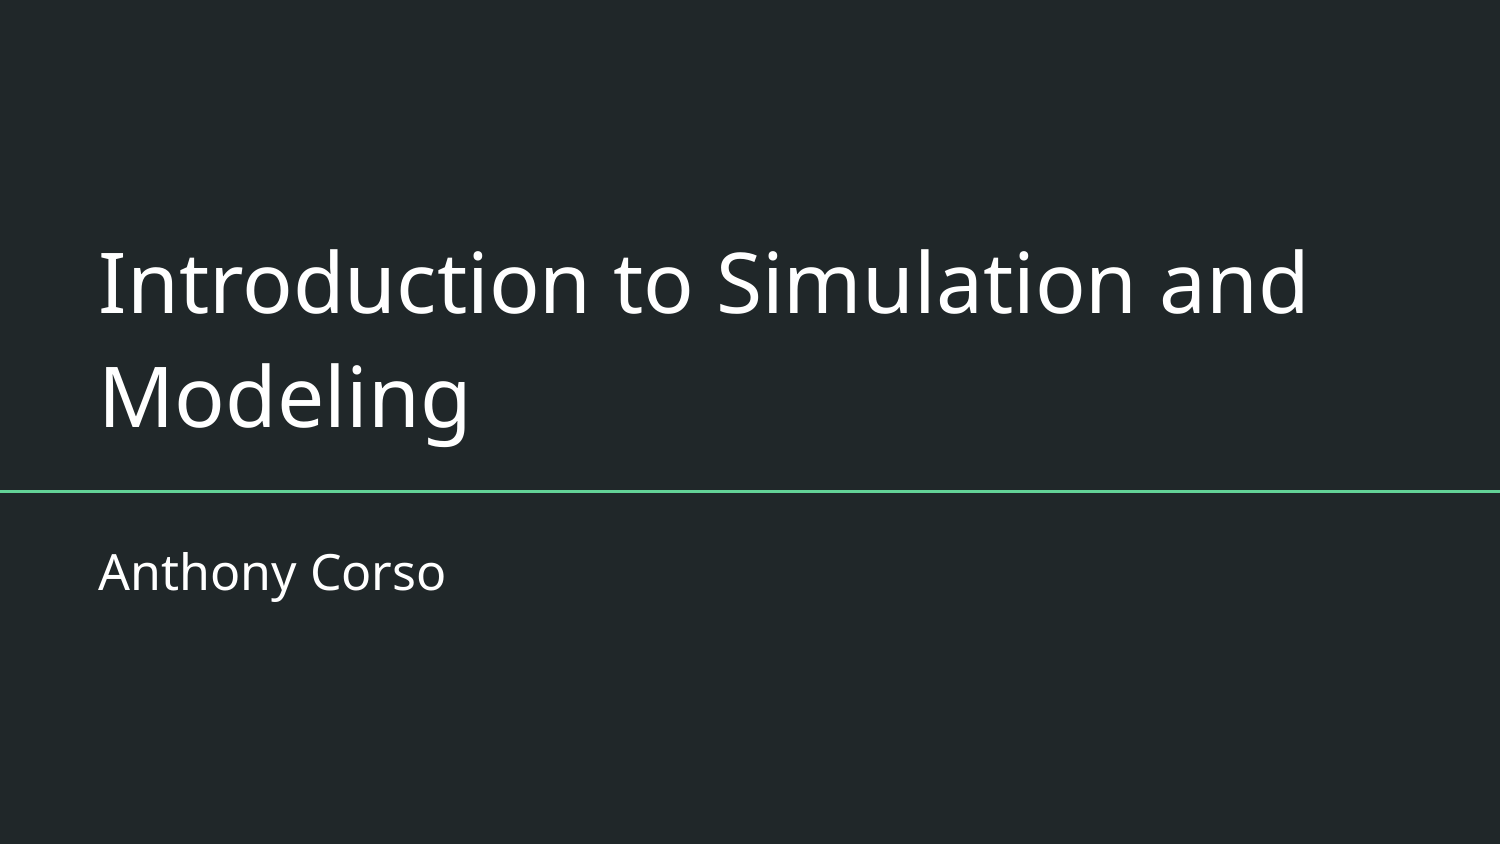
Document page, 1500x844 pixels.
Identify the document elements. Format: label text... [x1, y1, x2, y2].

title Introduction to Simulation and Modeling [83, 206, 1417, 467]
subtitle Anthony Corso [83, 522, 1417, 626]
